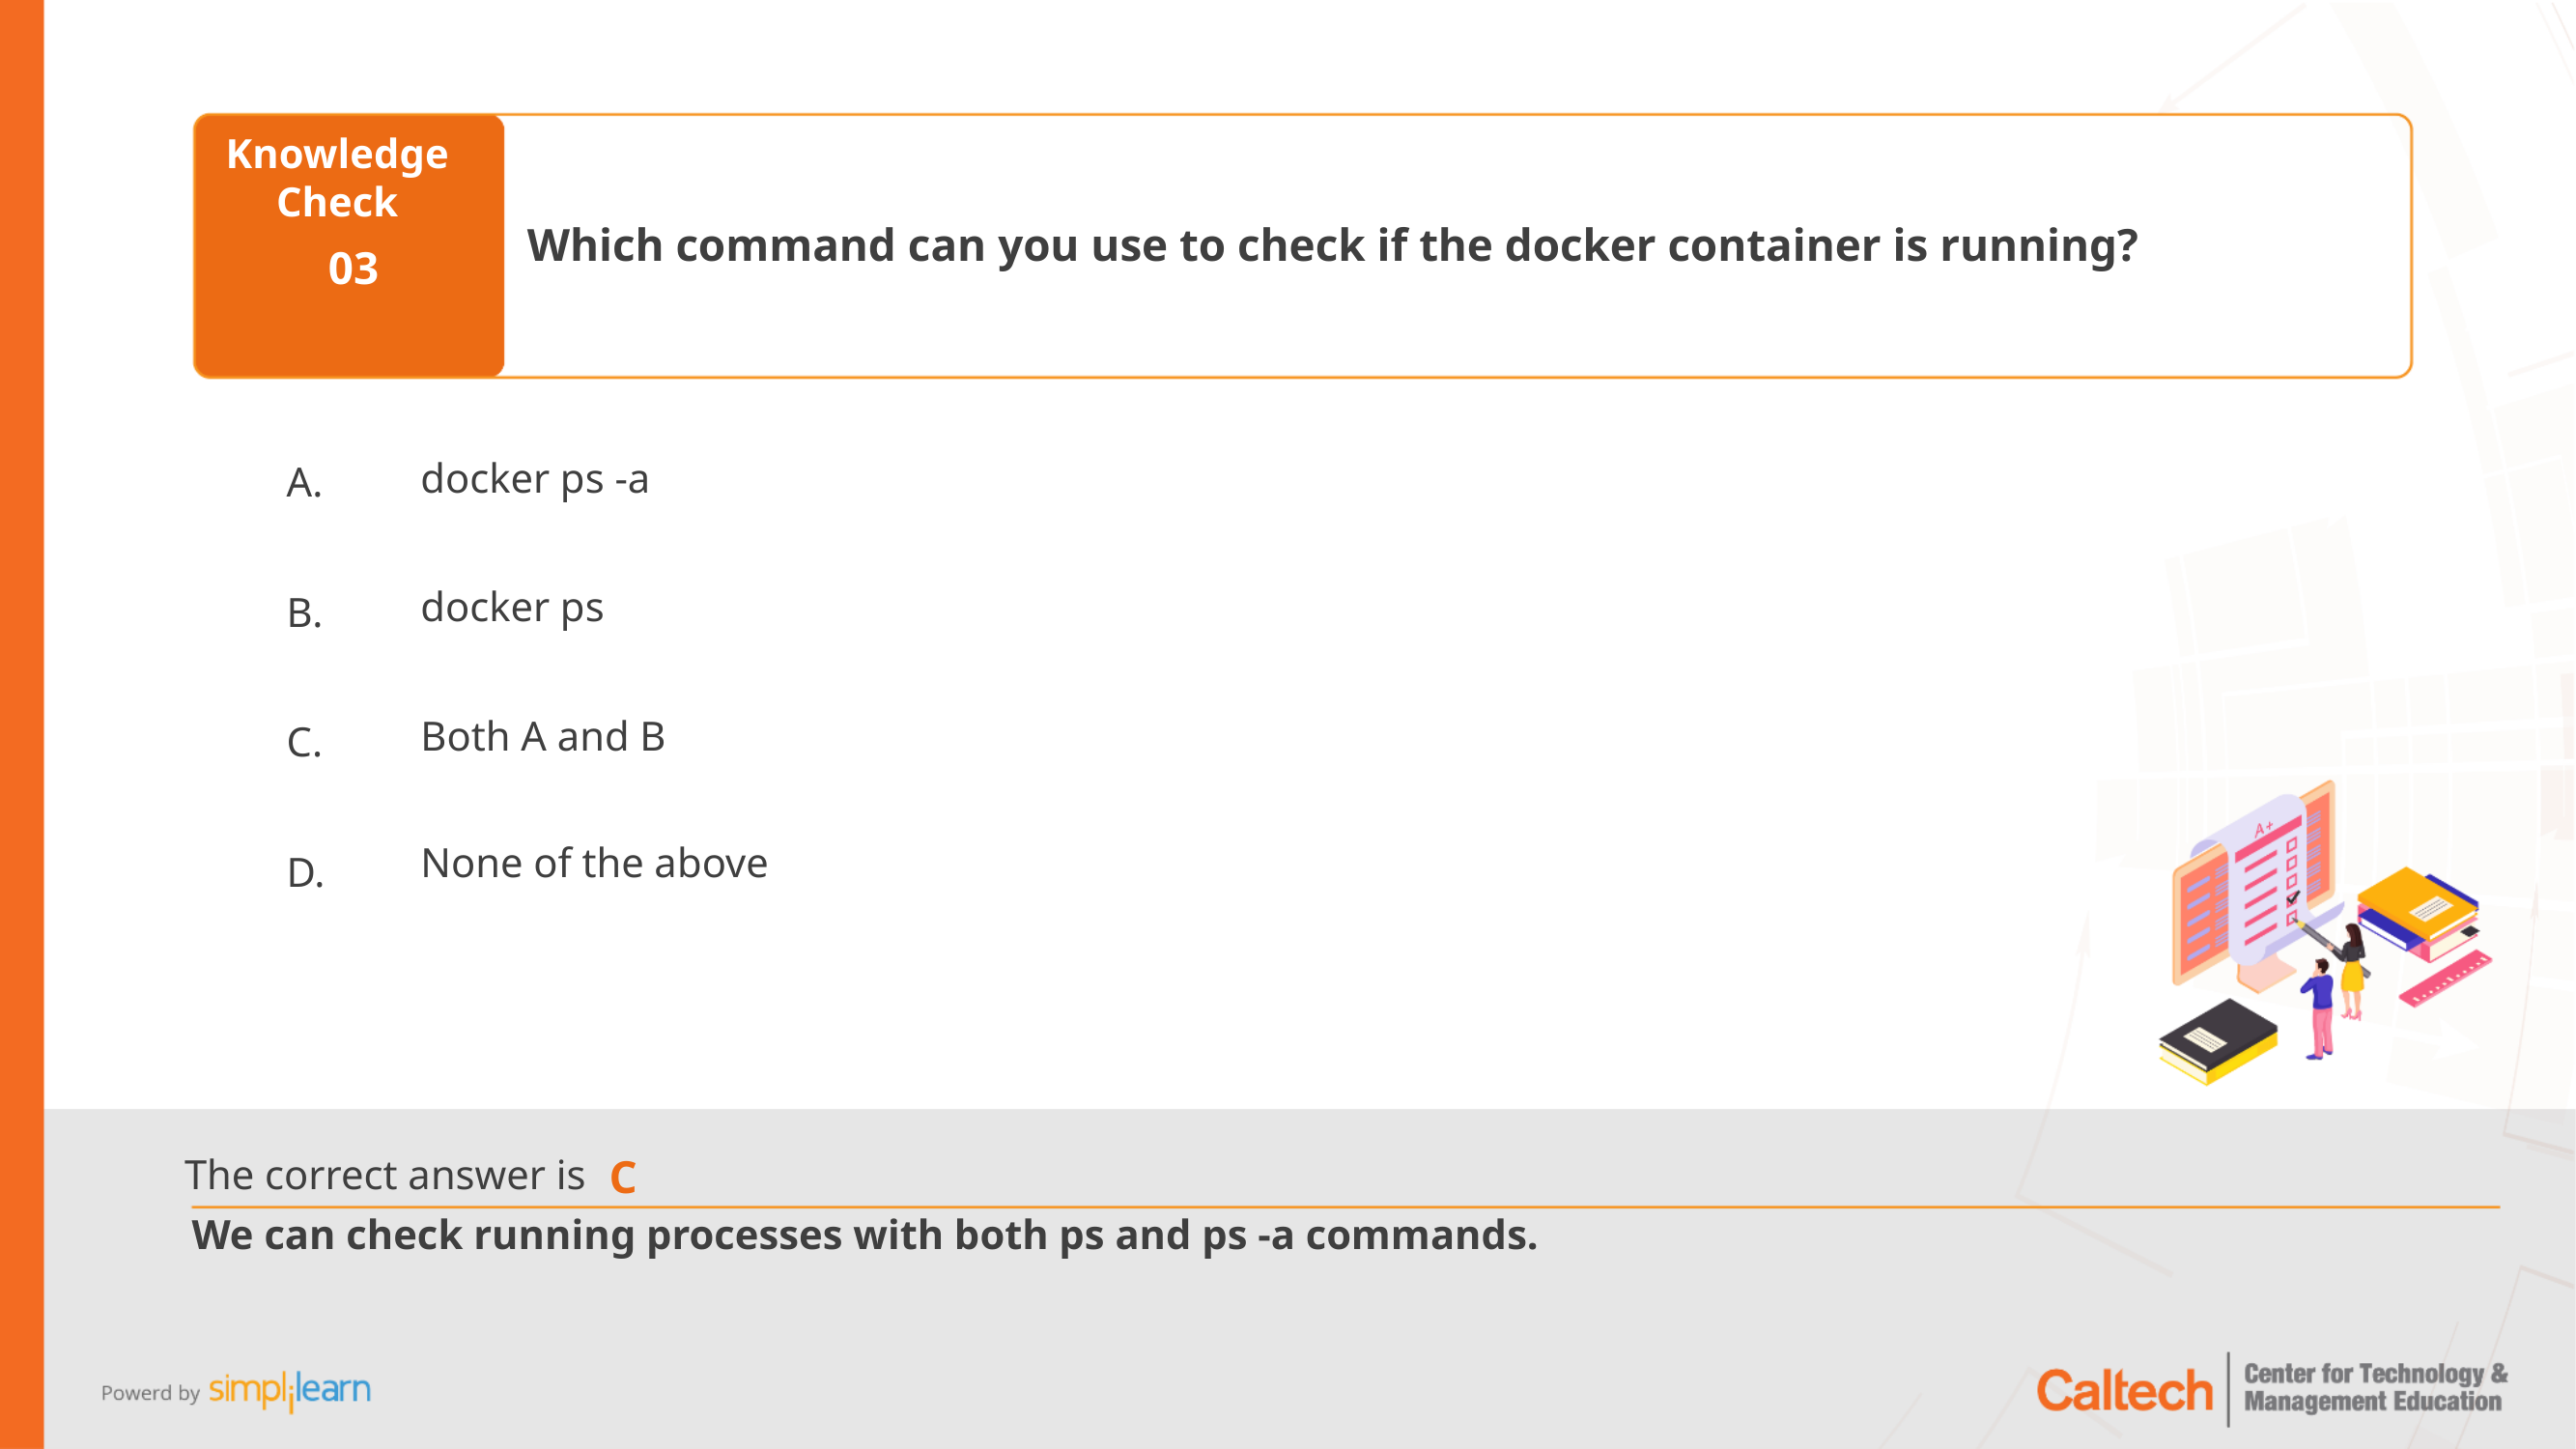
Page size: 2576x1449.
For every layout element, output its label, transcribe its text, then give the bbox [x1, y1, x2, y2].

list We can check running processes with both ps and ps -a commands. [141, 1208, 2576, 1366]
picture [0, 0, 2576, 1449]
list C [558, 1139, 1989, 1204]
list Which command can you use to check if the docker container is running? [512, 134, 2373, 360]
list 03 [194, 232, 513, 340]
list docker ps -a [369, 424, 2153, 536]
list Both A and B [369, 682, 2153, 794]
list None of the above [369, 811, 2153, 919]
list docker ps [369, 554, 2153, 666]
